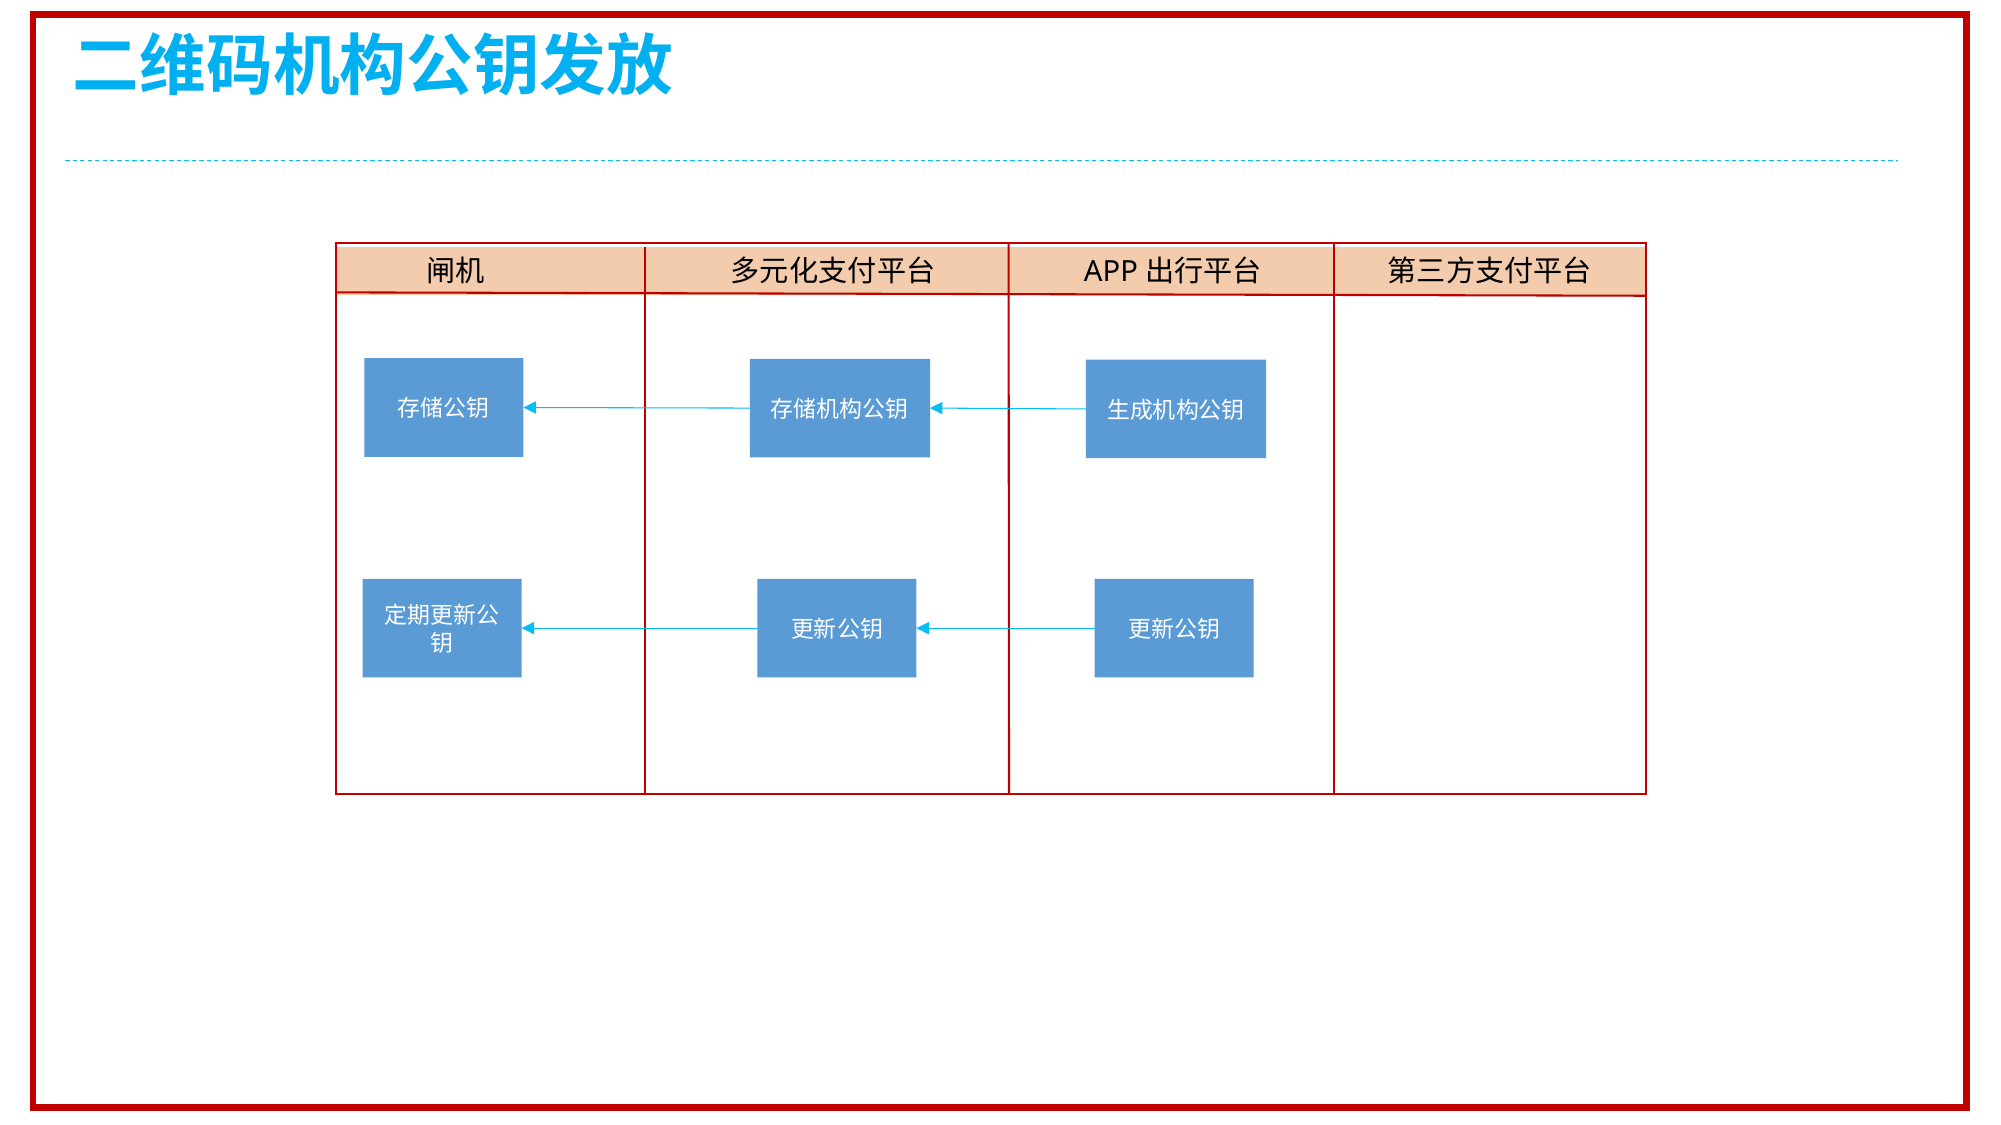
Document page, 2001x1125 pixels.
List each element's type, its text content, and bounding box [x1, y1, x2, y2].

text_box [335, 292, 1008, 296]
text_box [335, 242, 1647, 795]
text_box 存储机构公钥 [749, 358, 931, 458]
text_box 存储公钥 [364, 358, 524, 457]
text_box 第三方支付平台 [1358, 243, 1622, 292]
text_box 闸机 [336, 243, 543, 292]
text_box 更新公钥 [757, 578, 917, 678]
text_box [32, 14, 1968, 1109]
text_box 更新公钥 [1094, 578, 1254, 678]
text_box 生成机构公钥 [1085, 359, 1267, 459]
text_box 定期更新公钥 [362, 578, 522, 678]
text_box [1010, 292, 1333, 296]
text_box APP出行平台 [1041, 243, 1305, 292]
text_box 多元化支付平台 [657, 243, 1008, 292]
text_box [1334, 292, 1646, 296]
